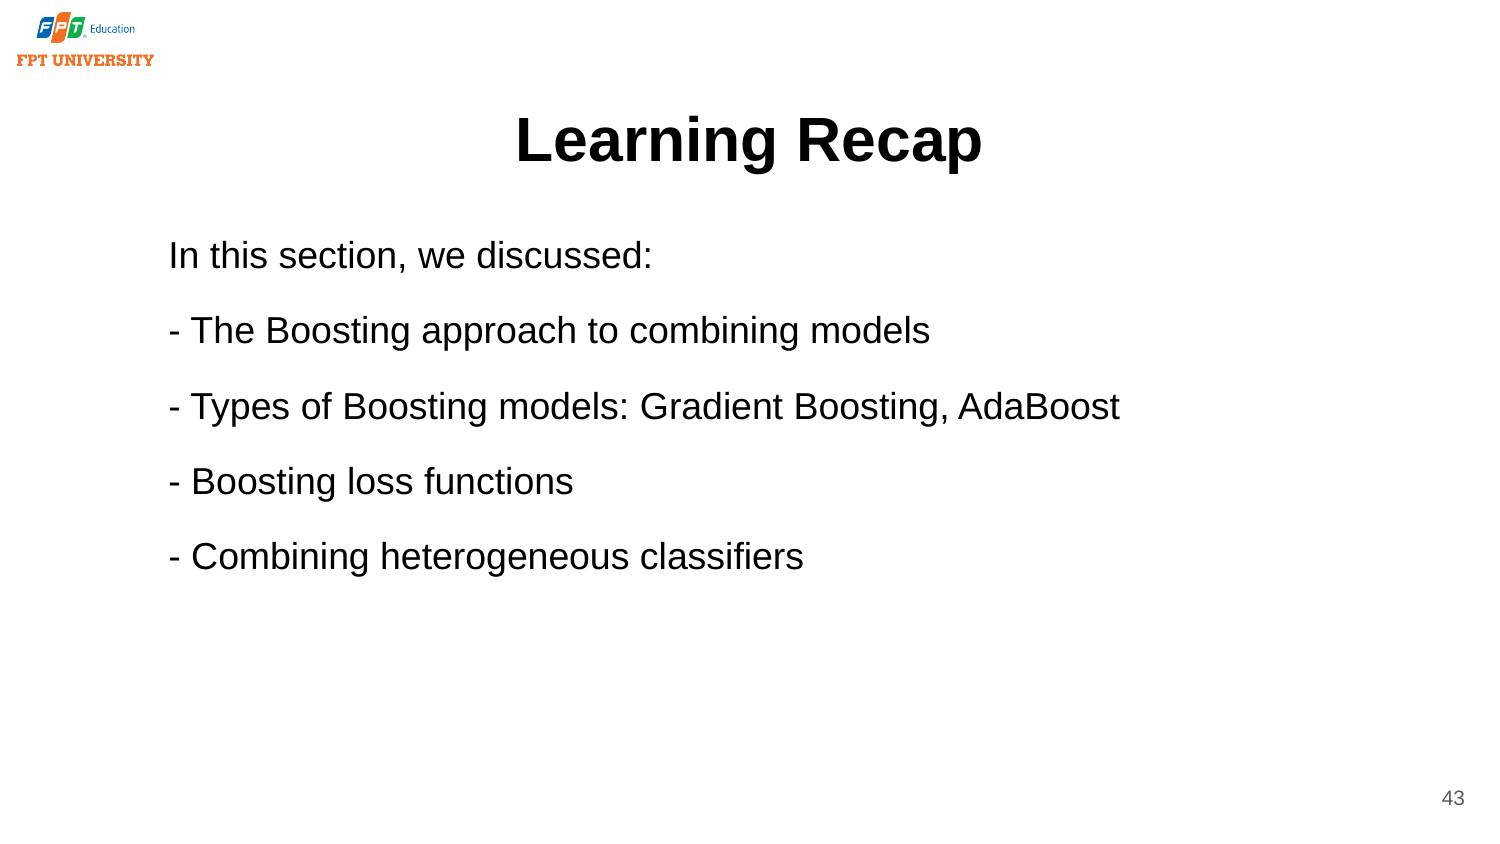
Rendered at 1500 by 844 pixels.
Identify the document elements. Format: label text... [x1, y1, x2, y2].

title Learning Recap [51, 72, 1449, 167]
slide_number 43 [1389, 764, 1480, 830]
list In this section, we discussed: - The Boosting approach to combining models - Types of Boosting models: Gradient Boosting, AdaBoost - Boosting loss functions - Combining heterogeneous classifiers [153, 209, 1376, 832]
picture [11, 1, 160, 77]
